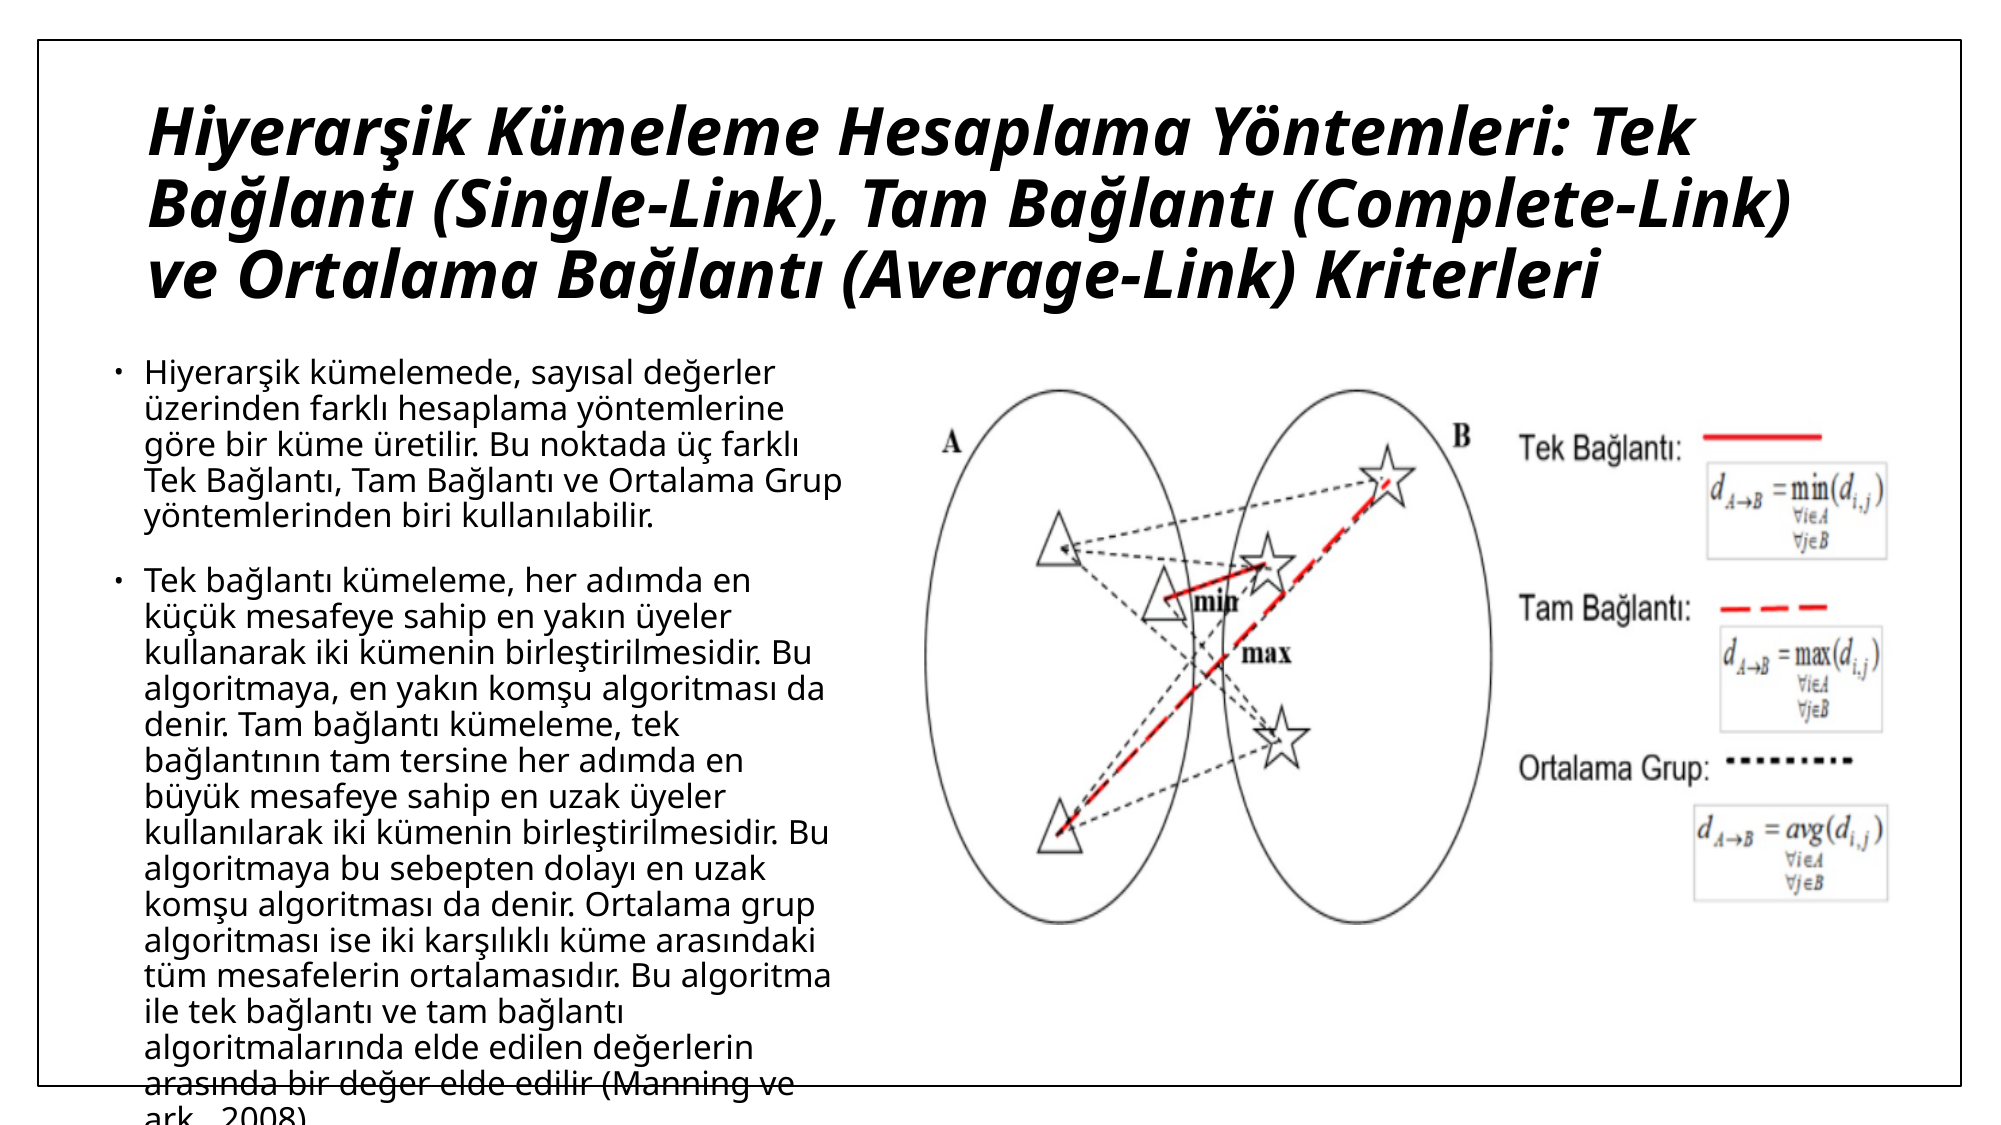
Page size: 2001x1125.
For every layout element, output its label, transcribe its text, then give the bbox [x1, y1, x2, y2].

title Hiyerarşik Kümeleme Hesaplama Yöntemleri: Tek Bağlantı (Single-Link), Tam Bağlantı (Complete-Link) ve Ortalama Bağlantı (Average-Link) Kriterleri [132, 114, 1819, 337]
list Hiyerarşik kümelemede, sayısal değerler üzerinden farklı hesaplama yöntemlerine göre bir küme üretilir. Bu noktada üç farklı Tek Bağlantı, Tam Bağlantı ve Ortalama Grup yöntemlerinden biri kullanılabilir. Tek bağlantı kümeleme, her adımda en küçük mesafeye sahip en yakın üyeler kullanarak iki kümenin birleştirilmesidir. Bu algoritmaya, en yakın komşu algoritması da denir. Tam bağlantı kümeleme, tek bağlantının tam tersine her adımda en büyük mesafeye sahip en uzak üyeler kullanılarak iki kümenin birleştirilmesidir. Bu algoritmaya bu sebepten dolayı en uzak komşu algoritması da denir. Ortalama grup algoritması ise iki karşılıklı küme arasındaki tüm mesafelerin ortalamasıdır. Bu algoritma ile tek bağlantı ve tam bağlantı algoritmalarında elde edilen değerlerin arasında bir değer elde edilir (Manning ve ark., 2008). [91, 348, 865, 1011]
picture [910, 384, 1904, 926]
